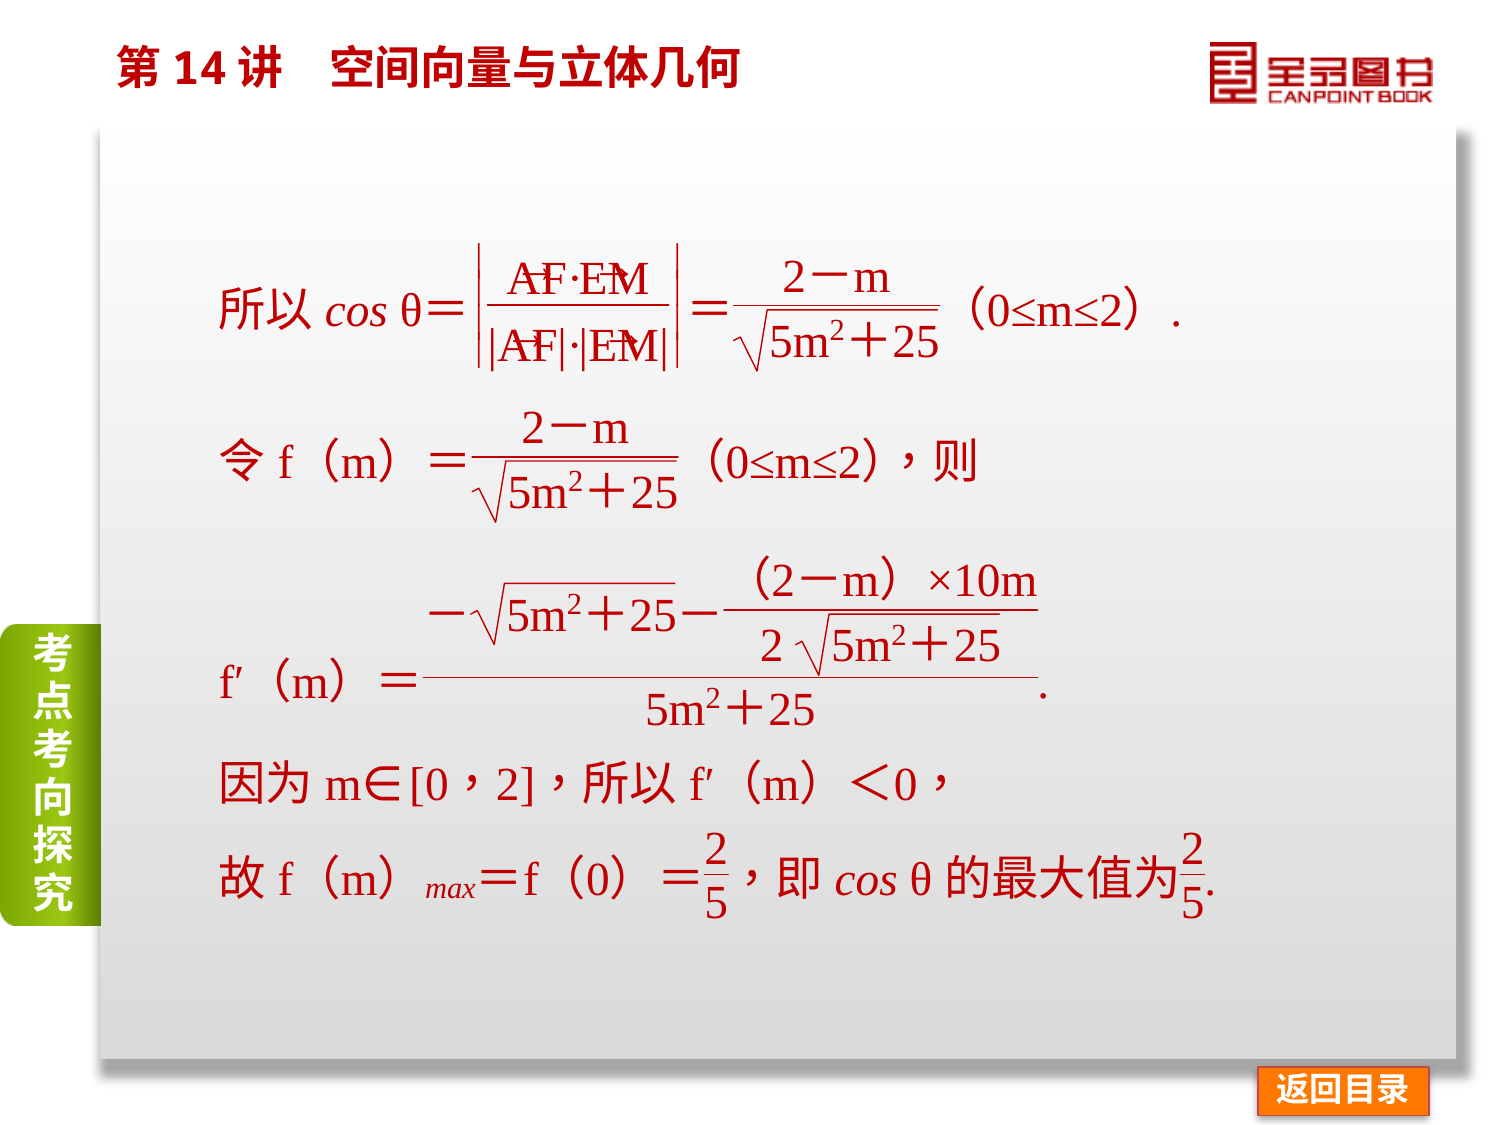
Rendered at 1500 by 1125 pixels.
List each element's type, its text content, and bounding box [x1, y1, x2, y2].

text_box 返回目录 [1257, 1066, 1430, 1116]
picture [1210, 42, 1433, 104]
picture [0, 623, 101, 927]
title 第14讲 空间向量与立体几何 [100, 27, 1199, 106]
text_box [218, 228, 1395, 1092]
